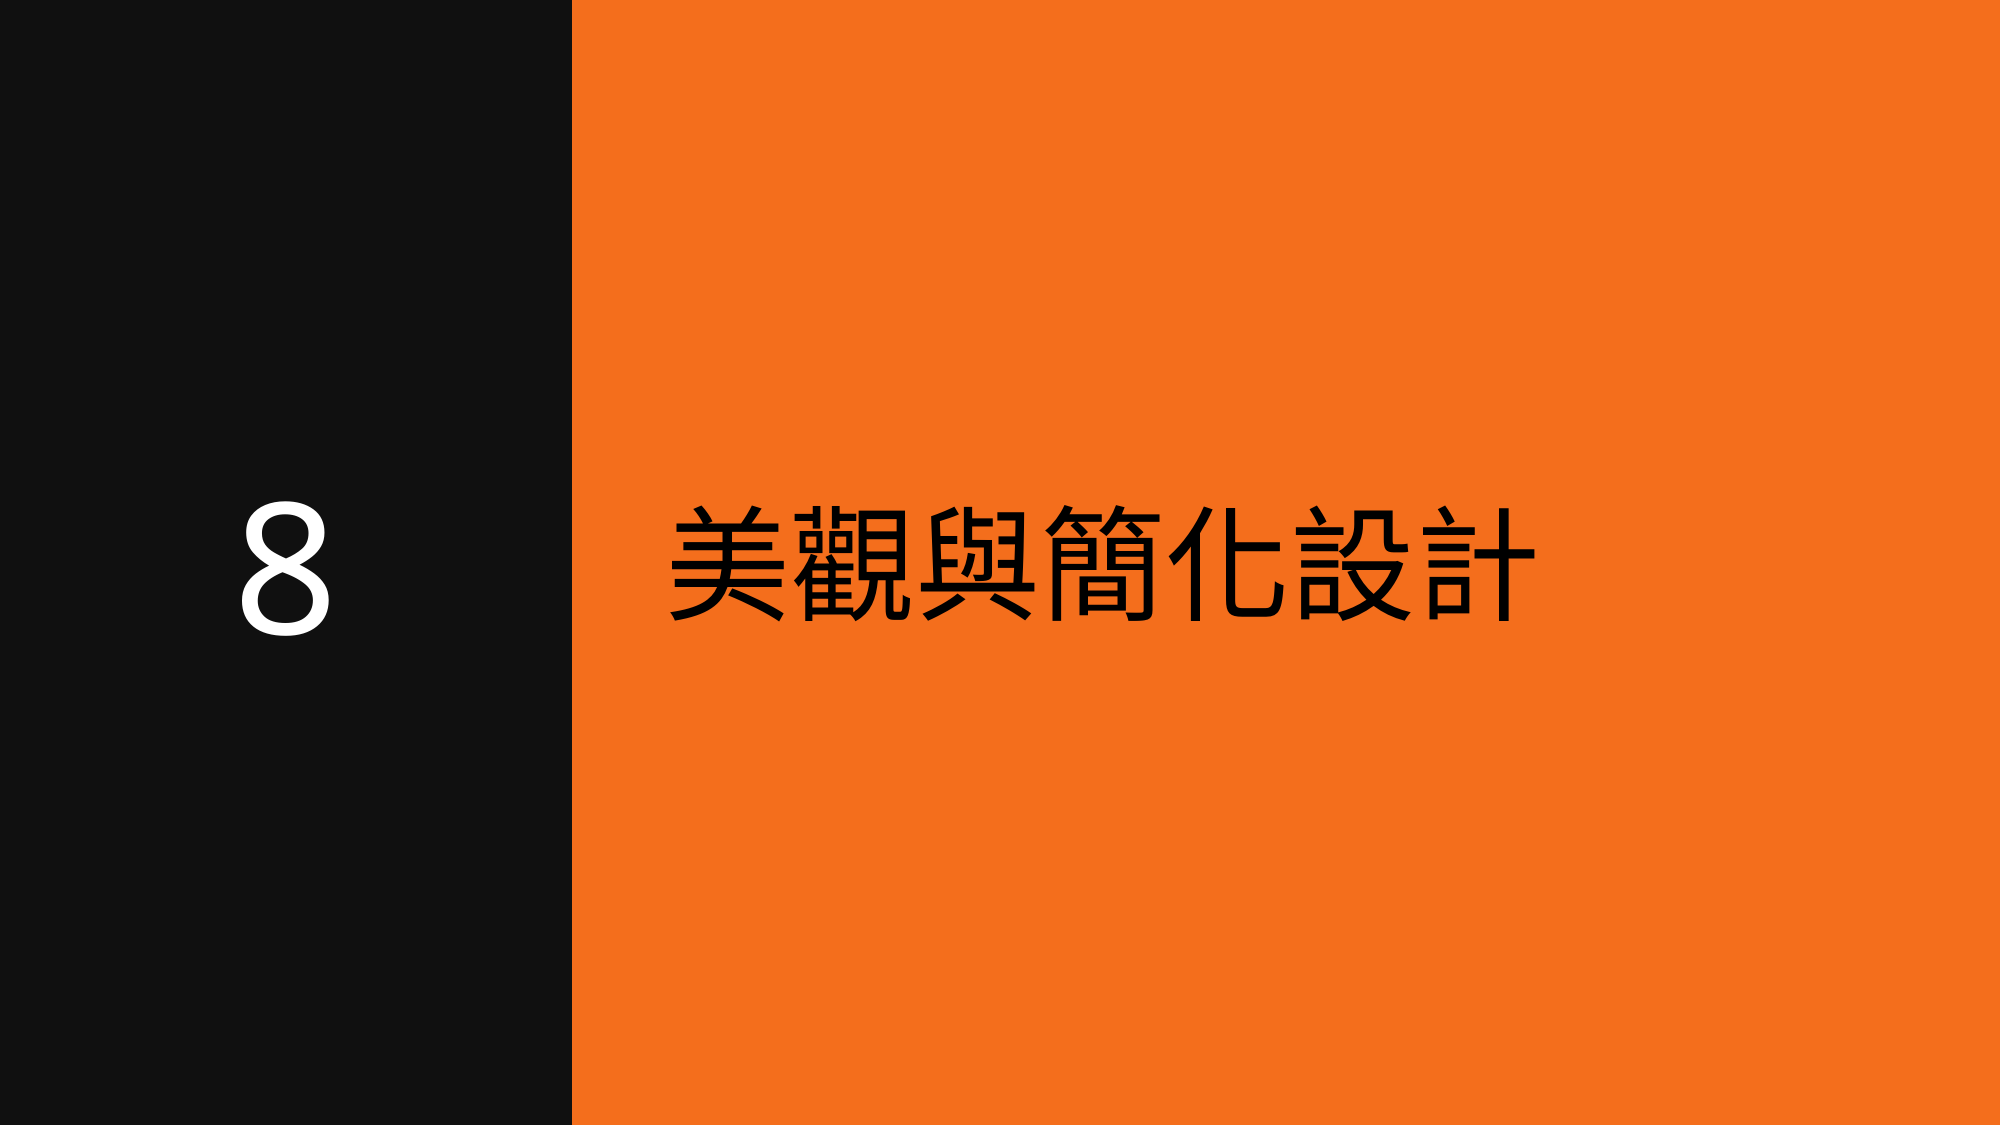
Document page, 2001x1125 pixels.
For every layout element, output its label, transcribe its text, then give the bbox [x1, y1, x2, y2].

text_box 美觀與簡化設計 [650, 479, 1556, 644]
text_box [0, 0, 573, 1125]
text_box 8 [218, 443, 354, 679]
